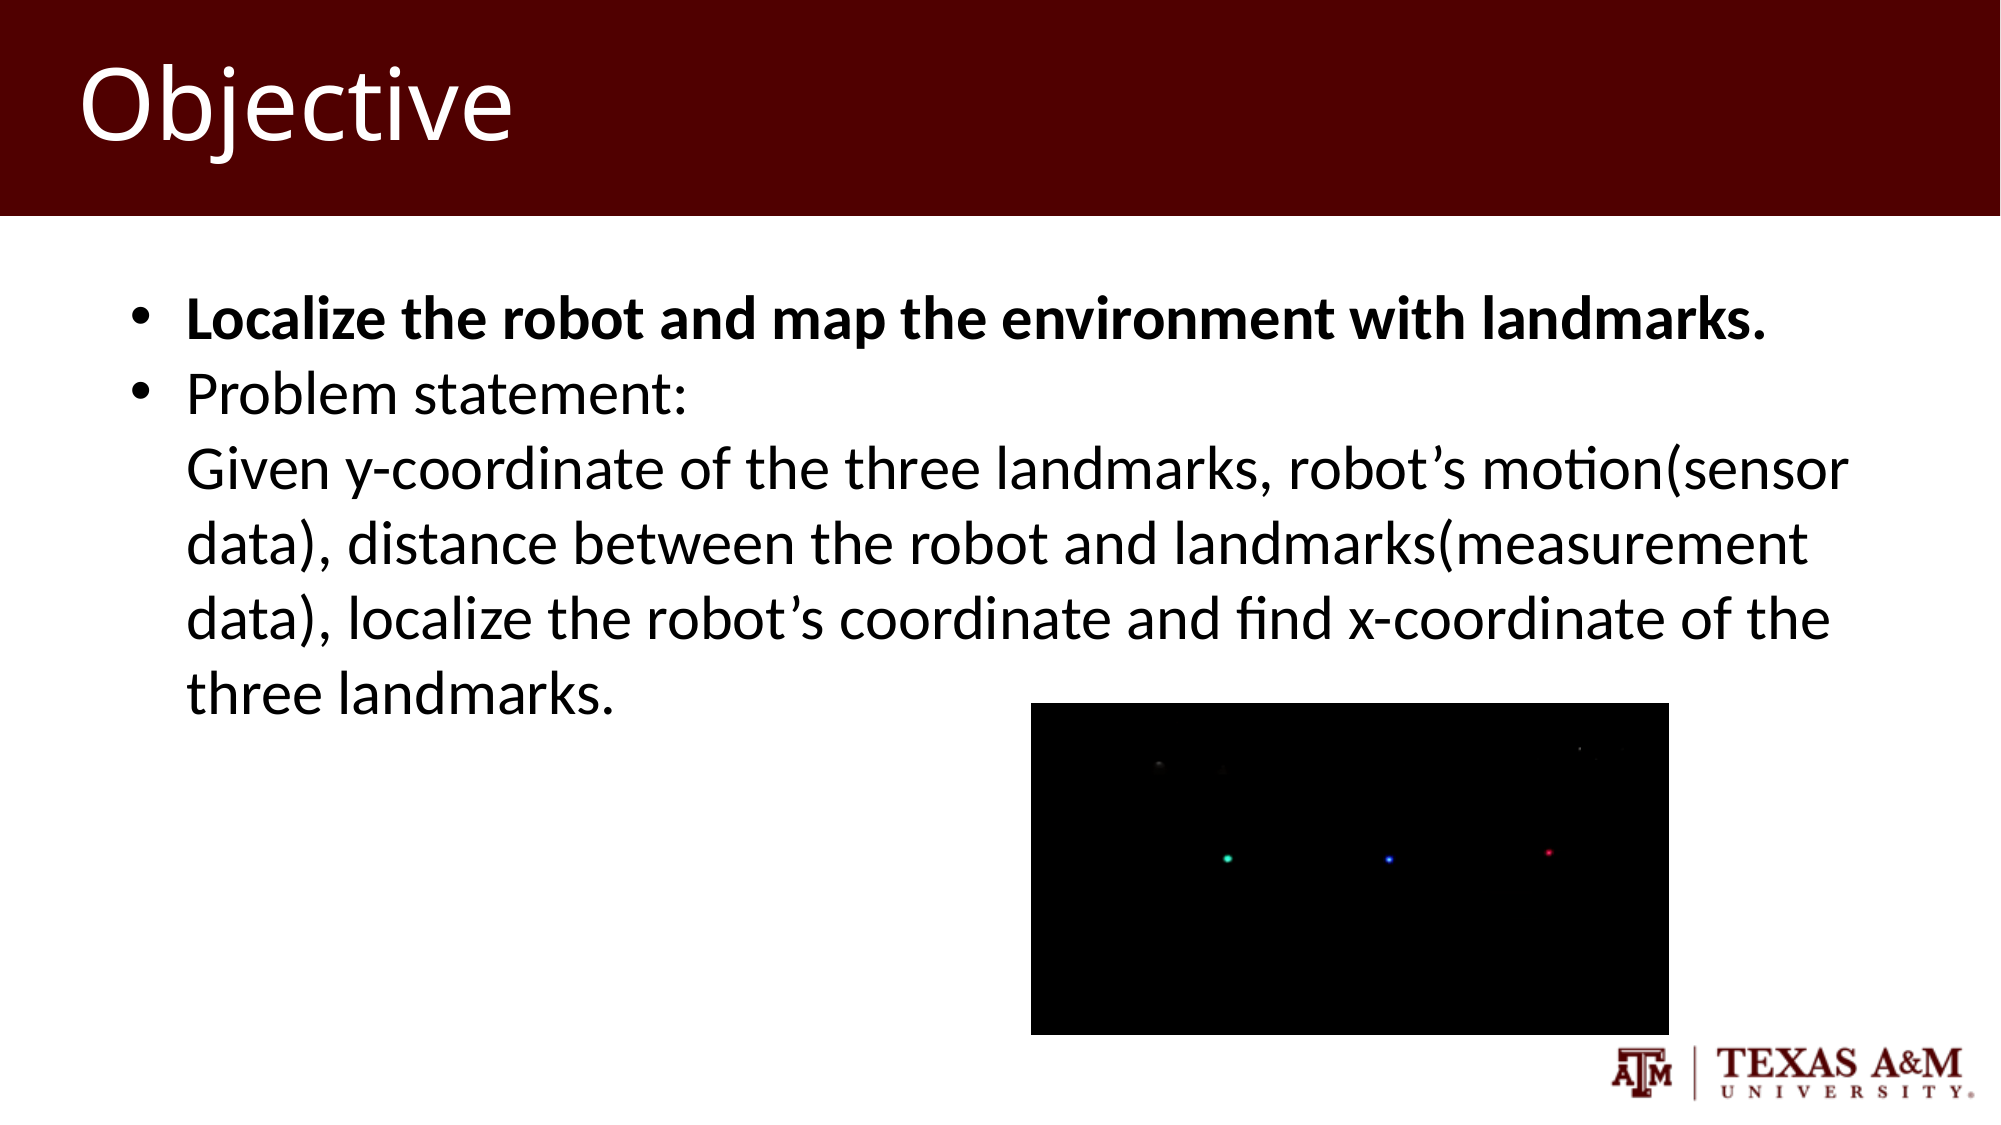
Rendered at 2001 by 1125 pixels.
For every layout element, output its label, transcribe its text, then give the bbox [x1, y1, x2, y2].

title Objective [62, 0, 1915, 216]
picture [1031, 703, 1981, 1114]
text_box Localize the robot and map the environment with landmarks. Problem statement: Given y-coordinate of the three landmarks, robot’s motion(sensor data), distance between the robot and landmarks(measurement data), localize the robot’s coordinate and find x-coordinate of the three landmarks. [112, 268, 1915, 736]
